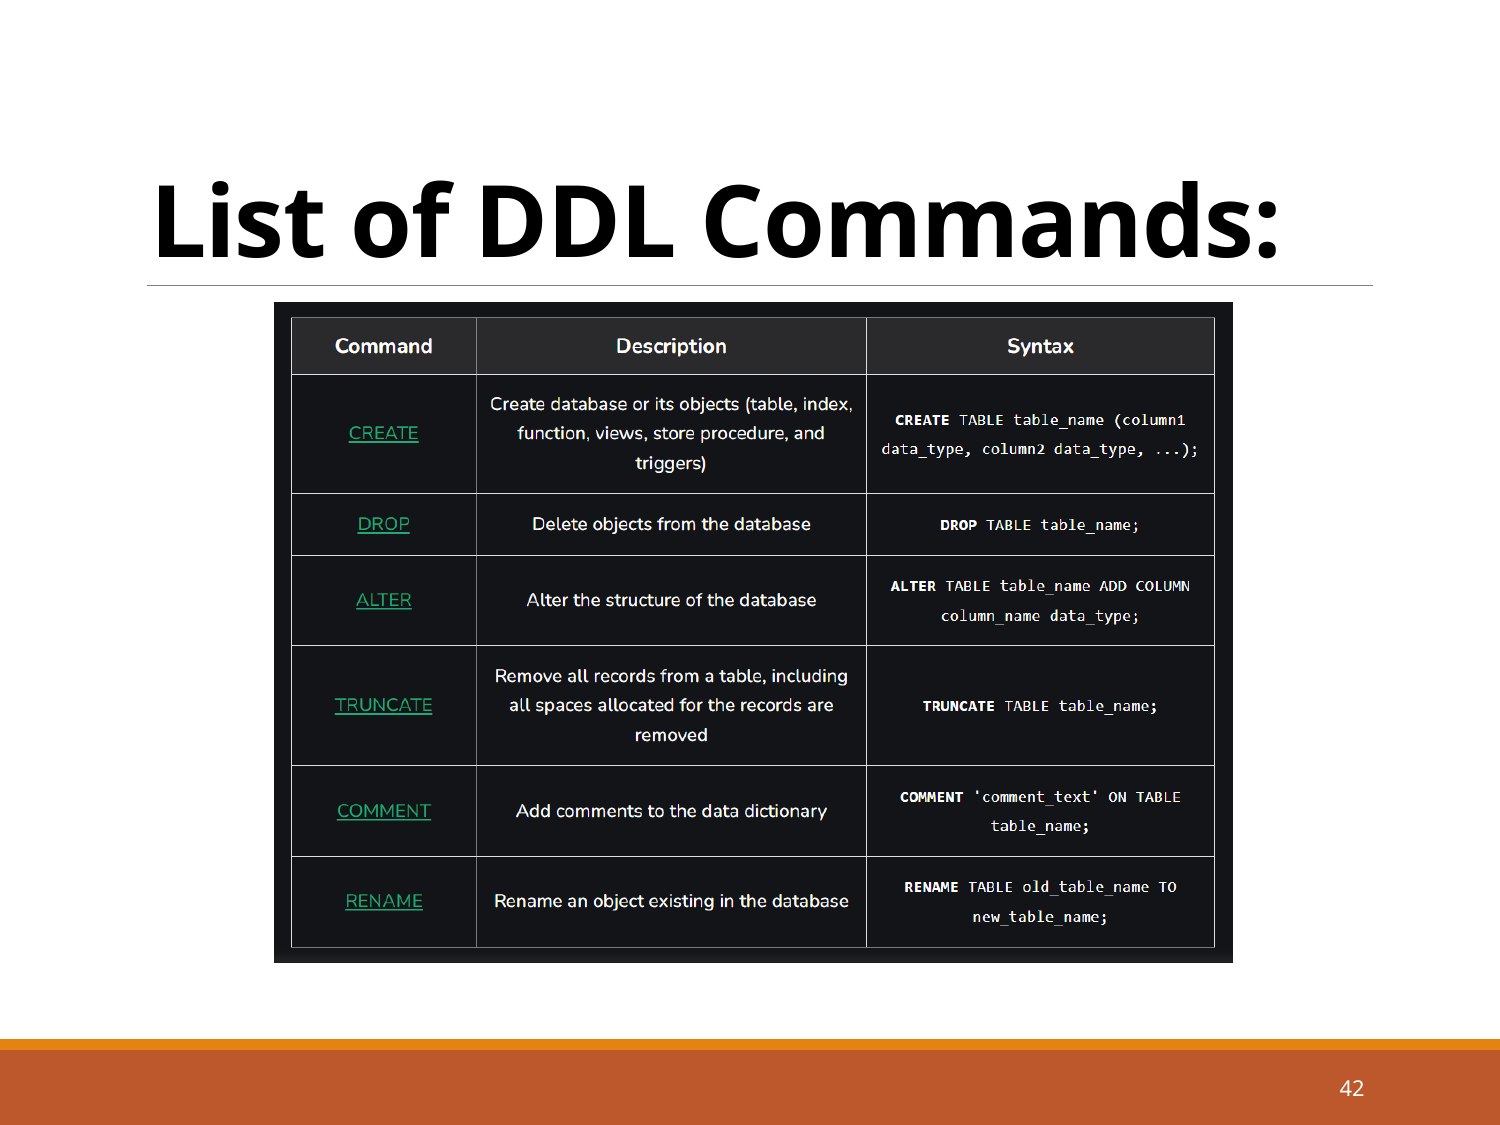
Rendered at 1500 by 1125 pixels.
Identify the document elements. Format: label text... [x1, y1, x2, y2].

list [274, 302, 1233, 964]
title List of DDL Commands: [135, 47, 1373, 285]
slide_number 42 [1218, 1059, 1380, 1120]
